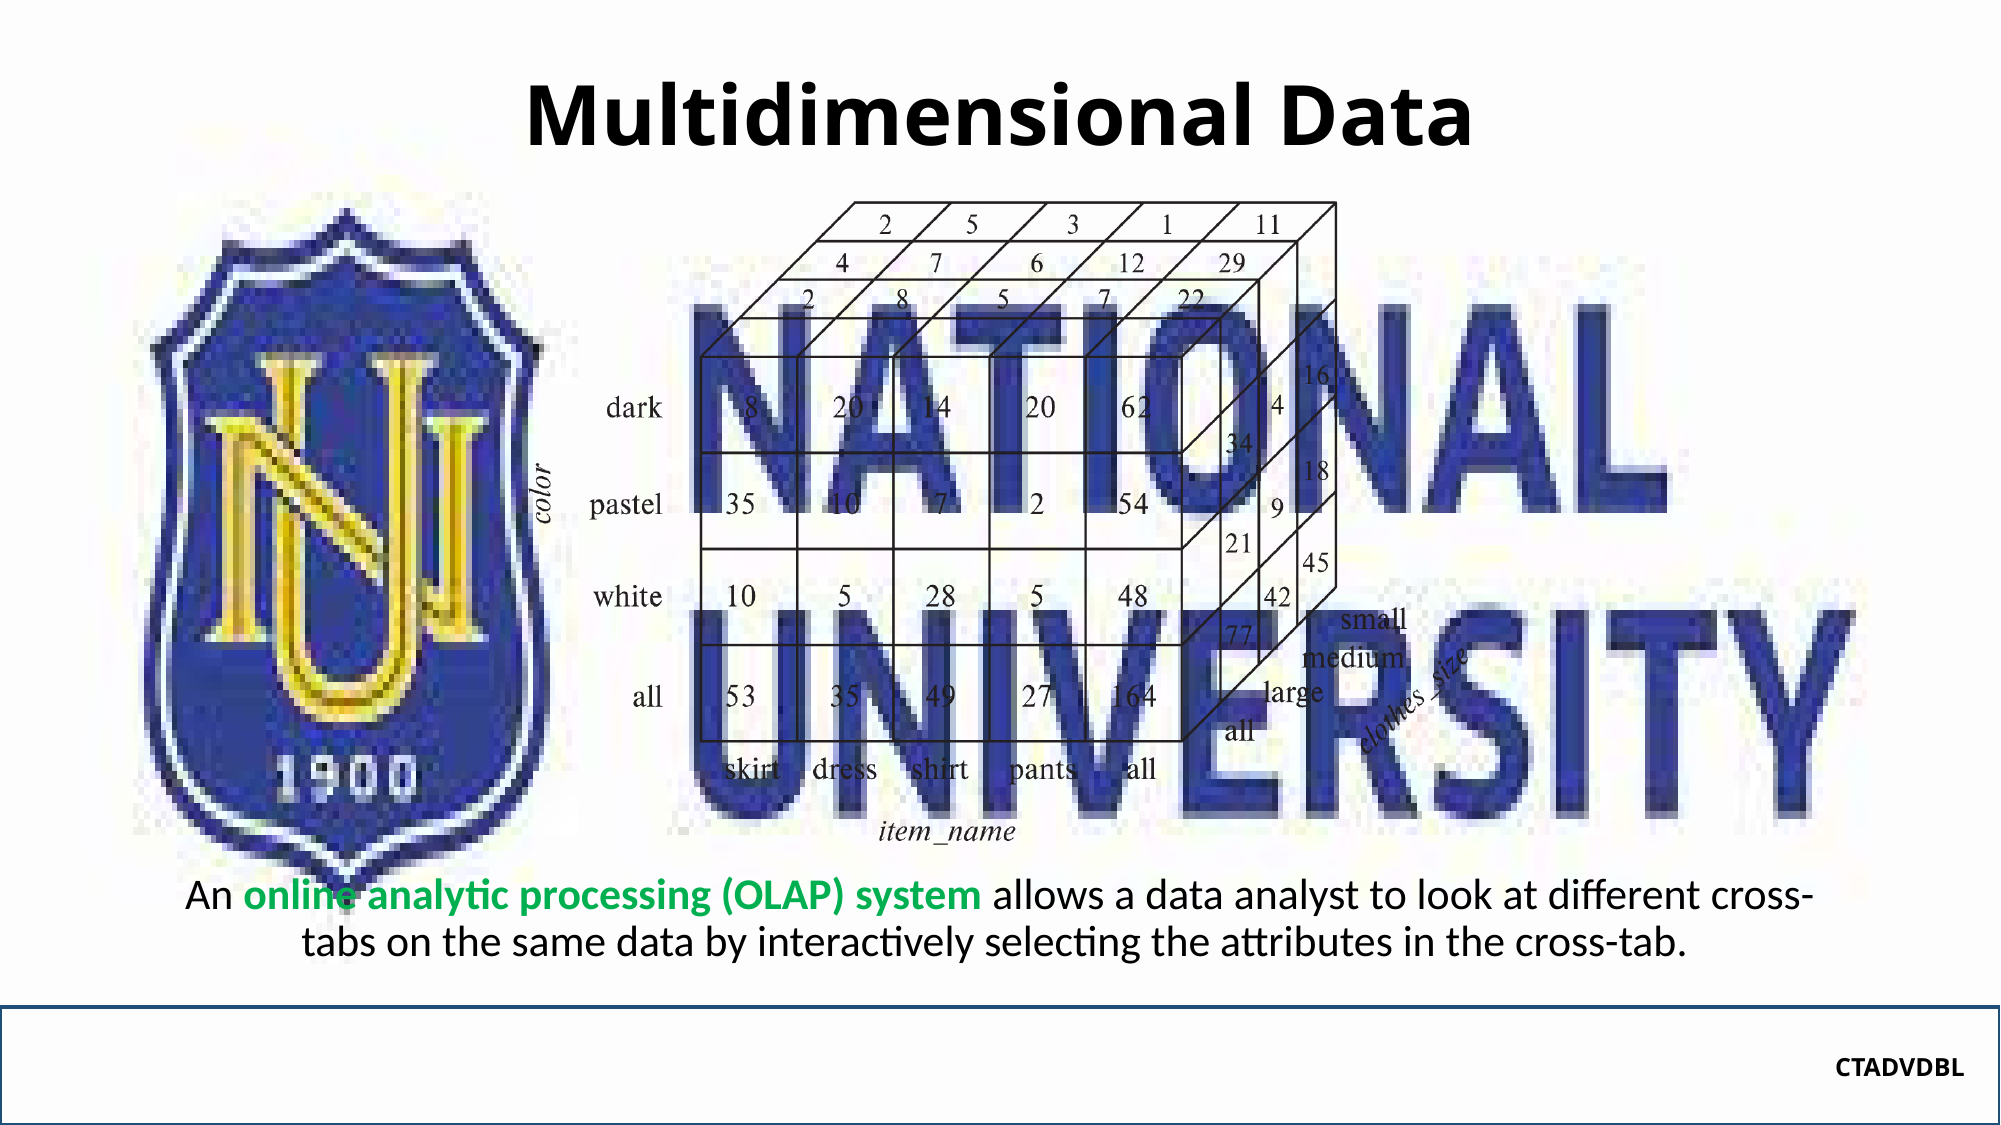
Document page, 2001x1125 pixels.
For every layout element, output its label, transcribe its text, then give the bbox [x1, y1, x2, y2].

footer CTADVDBL [0, 1007, 2000, 1125]
subtitle An online analytic processing (OLAP) system allows a data analyst to look at different cross-tabs on the same data by interactively selecting the attributes in the cross-tab. [165, 864, 1835, 983]
picture [0, 0, 2000, 1007]
title Multidimensional Data [249, 31, 1750, 172]
